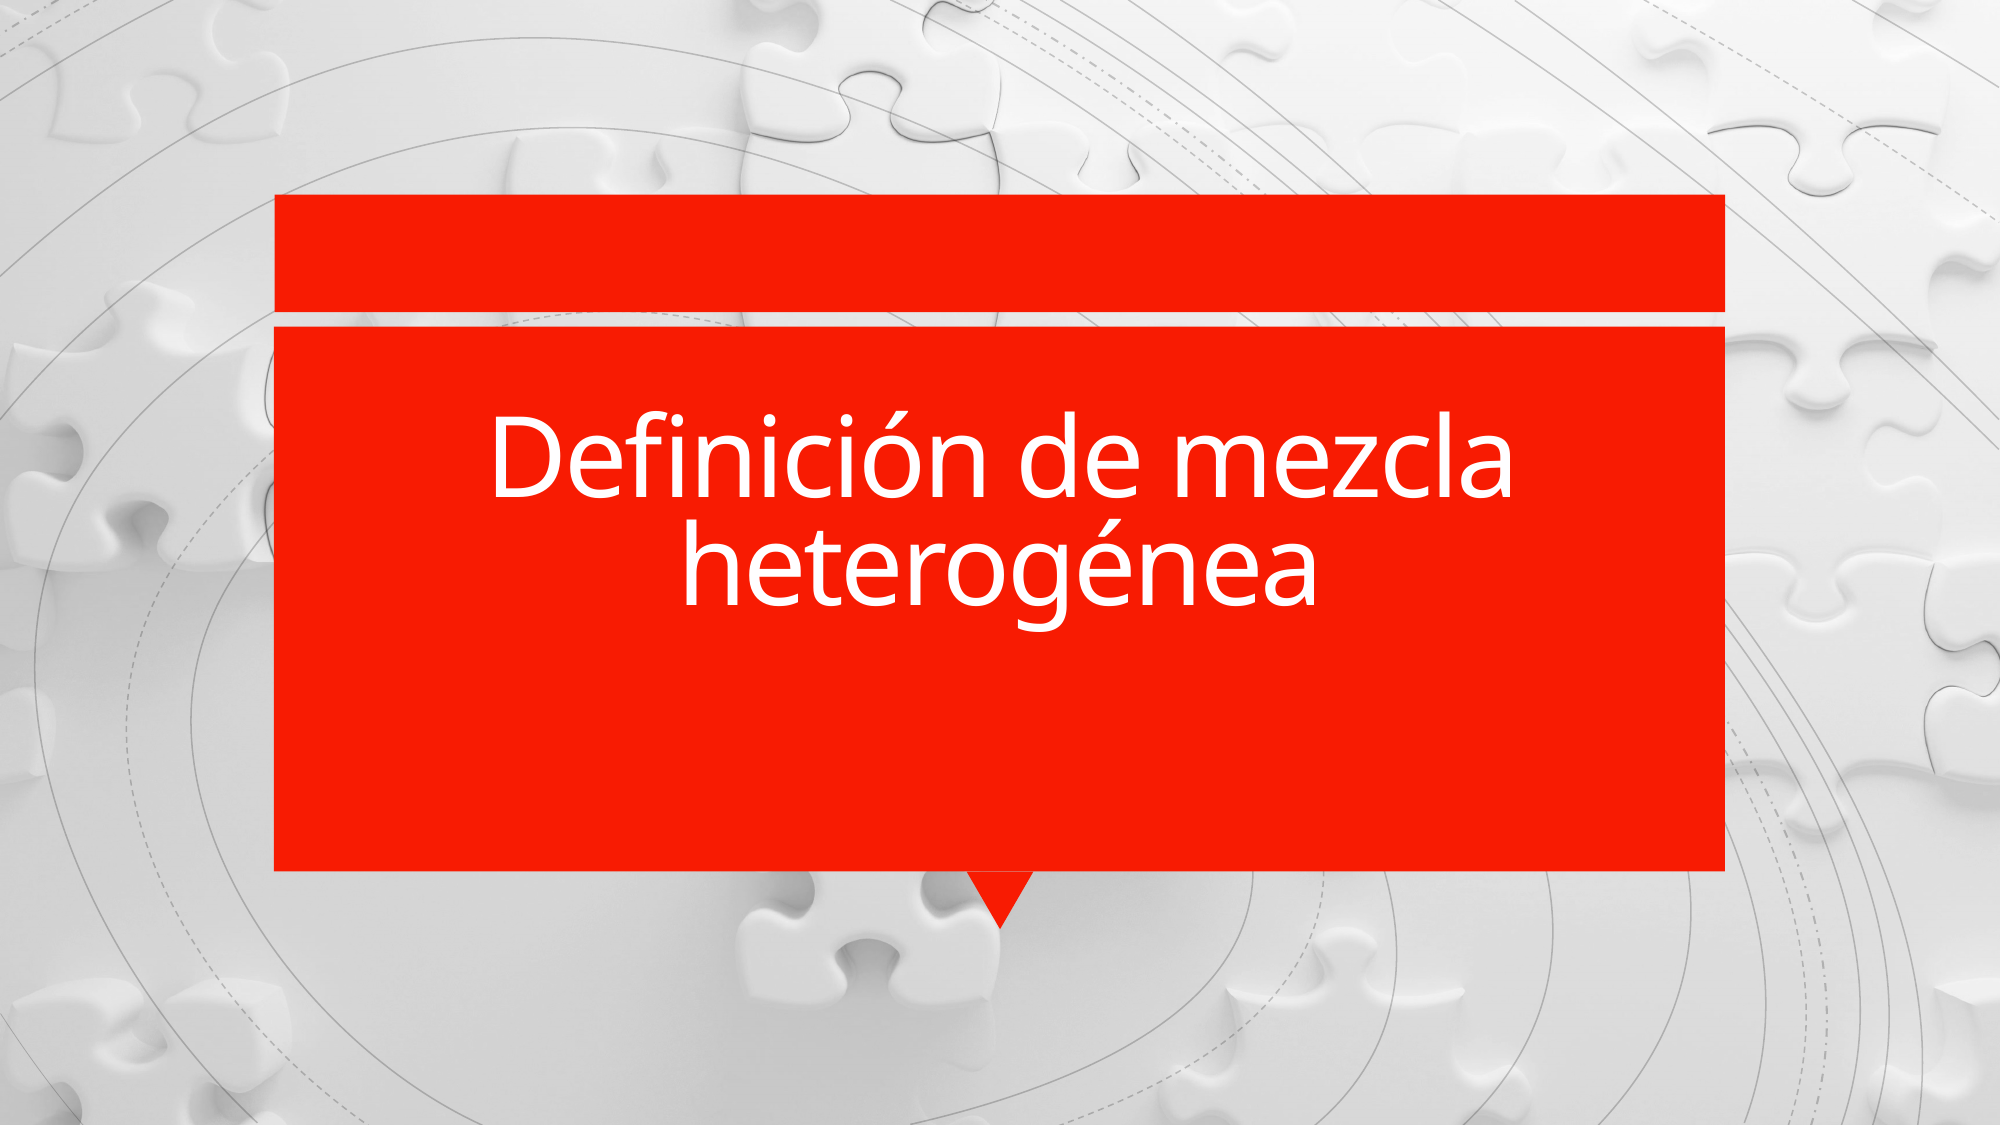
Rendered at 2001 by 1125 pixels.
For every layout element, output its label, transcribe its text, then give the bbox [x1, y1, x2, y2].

title Definición de mezcla heterogénea [288, 340, 1713, 628]
